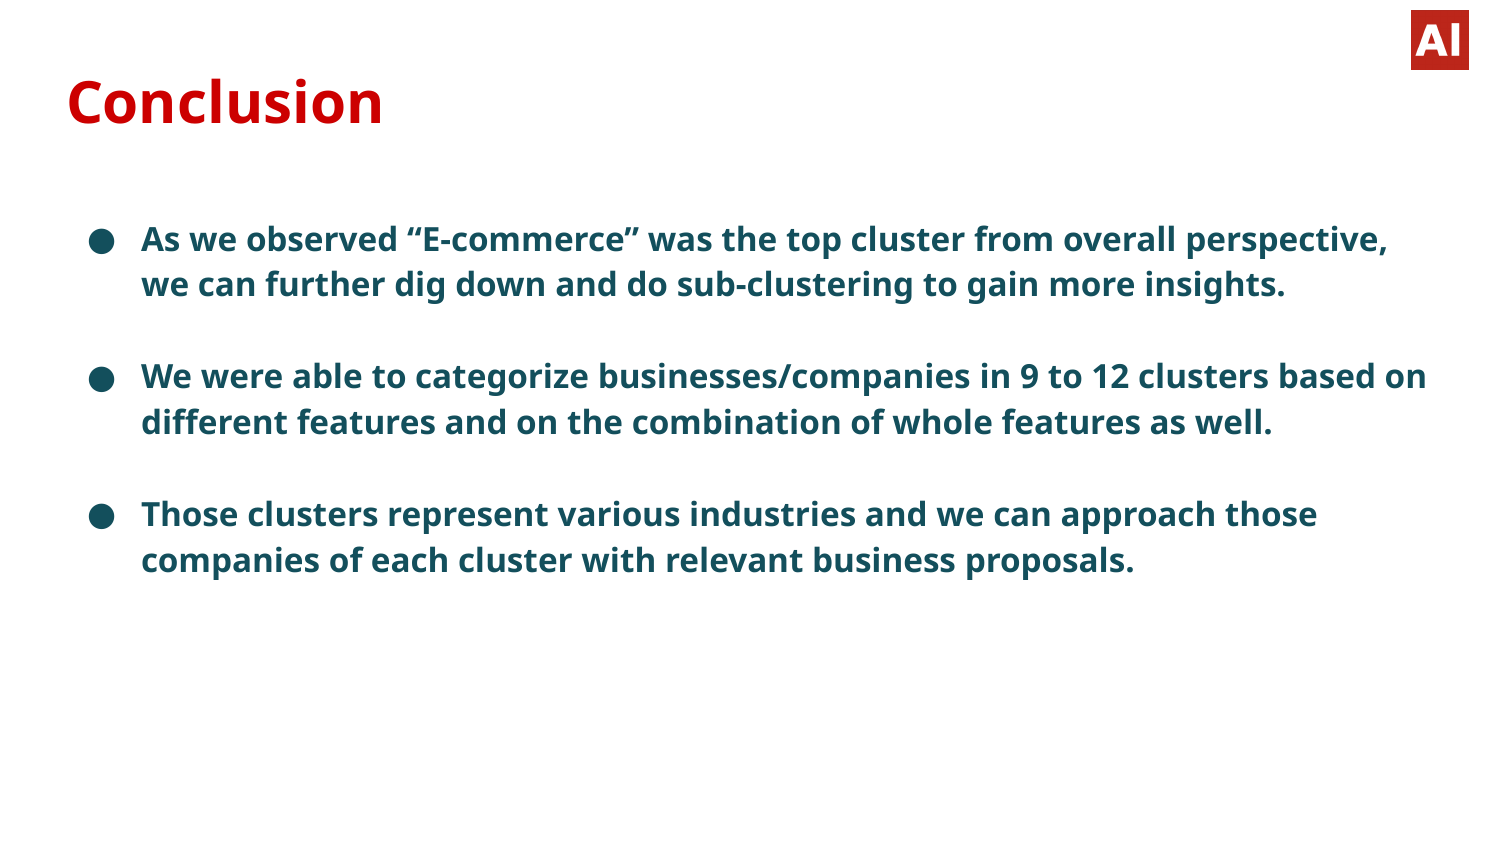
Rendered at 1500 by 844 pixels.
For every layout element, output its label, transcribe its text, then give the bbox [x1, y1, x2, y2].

picture [1411, 10, 1469, 70]
list As we observed “E-commerce” was the top cluster from overall perspective, we can further dig down and do sub-clustering to gain more insights. We were able to categorize businesses/companies in 9 to 12 clusters based on different features and on the combination of whole features as well. Those clusters represent various industries and we can approach those companies of each cluster with relevant business proposals. [51, 196, 1449, 647]
title Conclusion [51, 50, 1449, 144]
